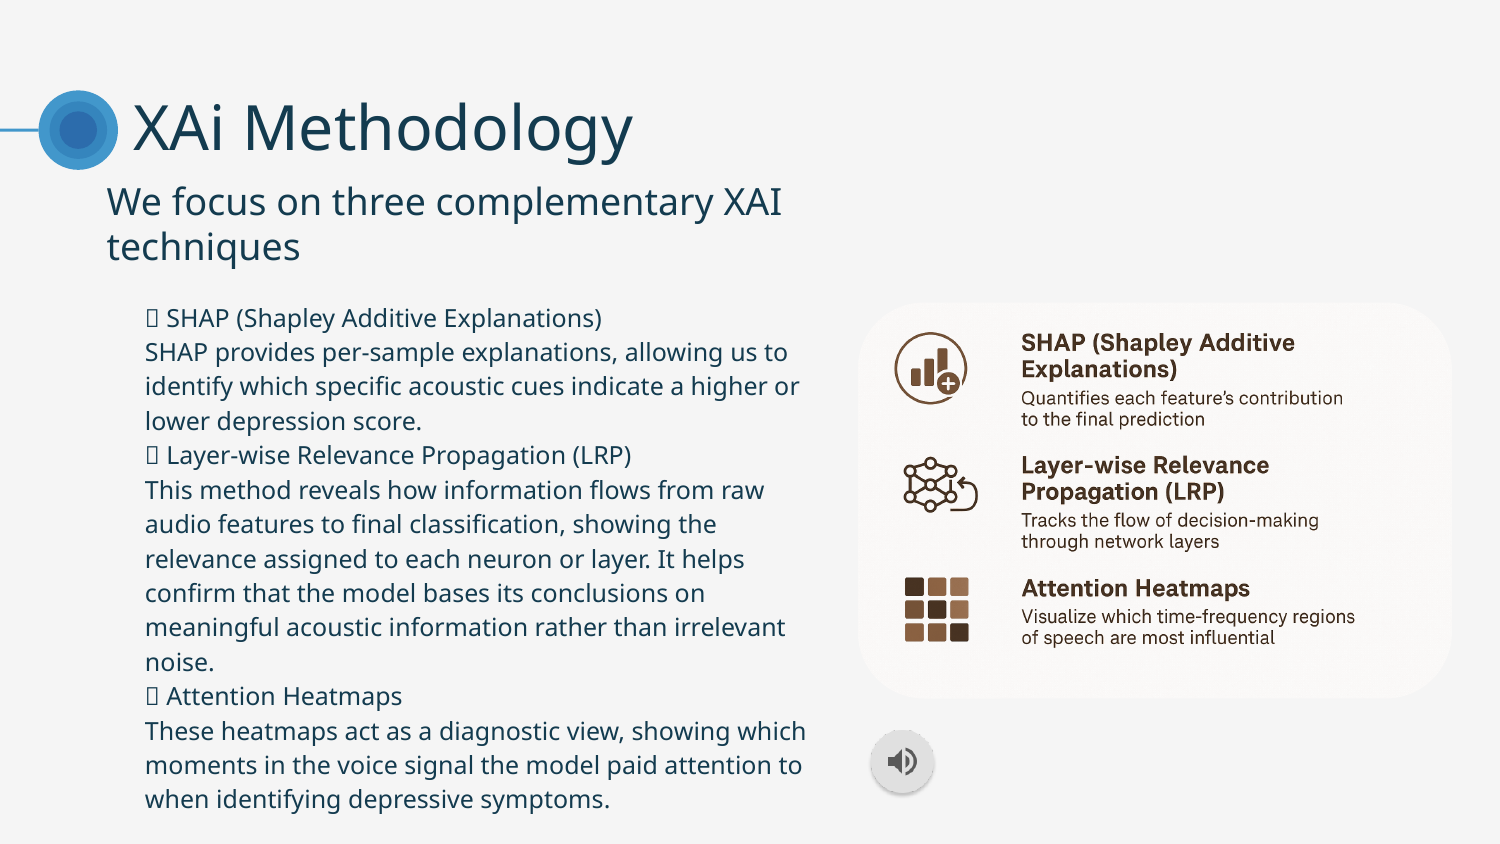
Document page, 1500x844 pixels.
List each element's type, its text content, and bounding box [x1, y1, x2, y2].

picture [857, 302, 1453, 699]
picture [863, 723, 940, 799]
subtitle 🔹 SHAP (Shapley Additive Explanations) SHAP provides per-sample explanations, allowing us to identify which specific acoustic cues indicate a higher or lower depression score. 🔹 Layer-wise Relevance Propagation (LRP) This method reveals how information flows from raw audio features to final classification, showing the relevance assigned to each neuron or layer. It helps confirm that the model bases its conclusions on meaningful acoustic information rather than irrelevant noise. 🔹 Attention Heatmaps These heatmaps act as a diagnostic view, showing which moments in the voice signal the model paid attention to when identifying depressive symptoms. [55, 282, 840, 820]
title XAi Methodology [118, 72, 1382, 167]
subtitle We focus on three complementary XAI techniques [91, 176, 847, 283]
